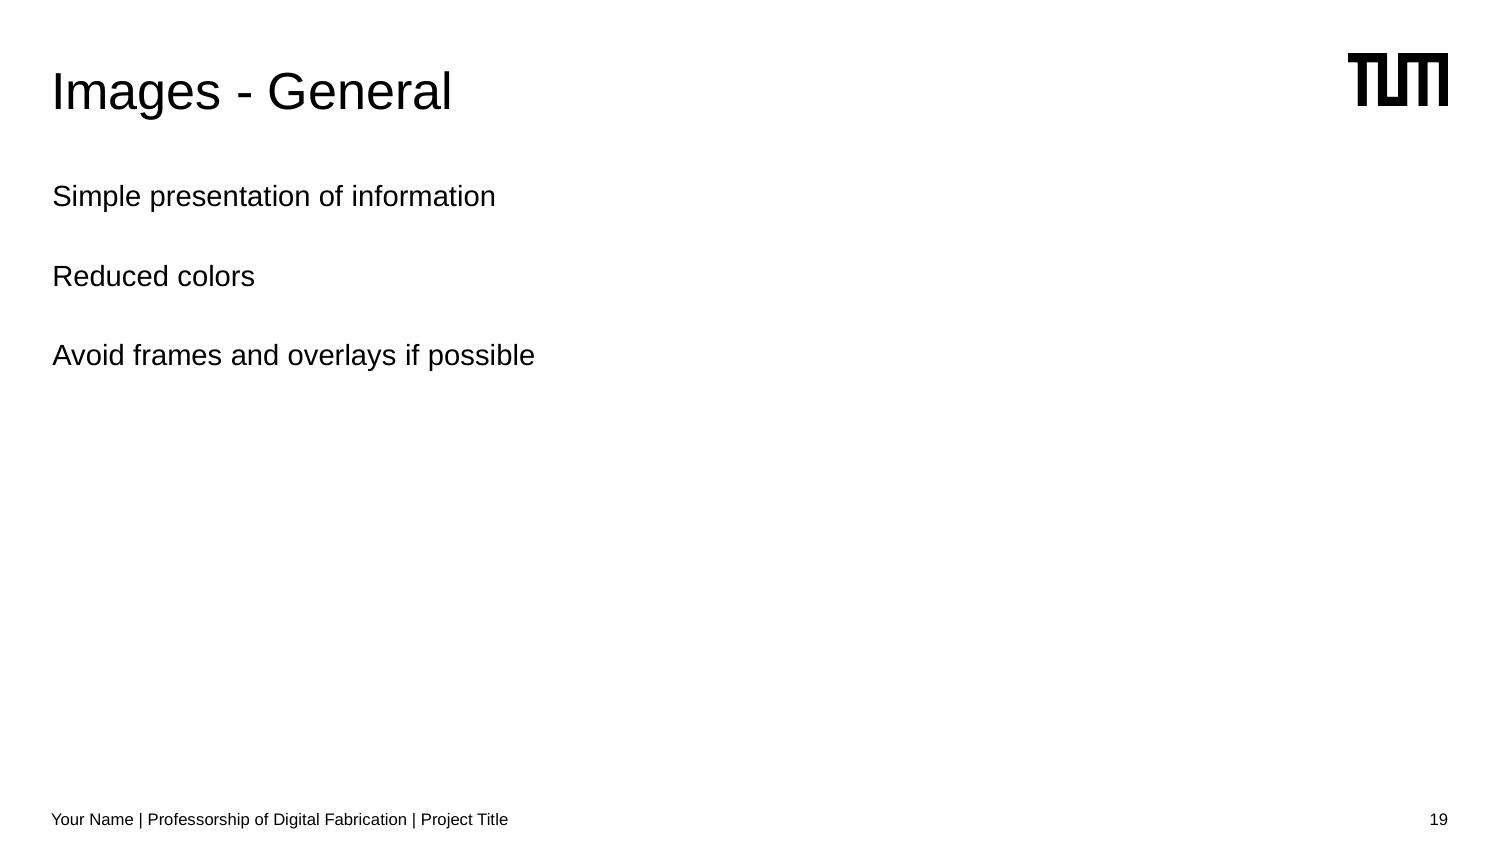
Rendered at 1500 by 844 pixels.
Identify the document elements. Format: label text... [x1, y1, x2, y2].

list Simple presentation of information Reduced colors Avoid frames and overlays if possible [52, 176, 1449, 732]
footer Your Name | Professorship of Digital Fabrication | Project Title [51, 796, 1112, 842]
slide_number 19 [1112, 796, 1448, 842]
title Images - General [50, 52, 1448, 116]
